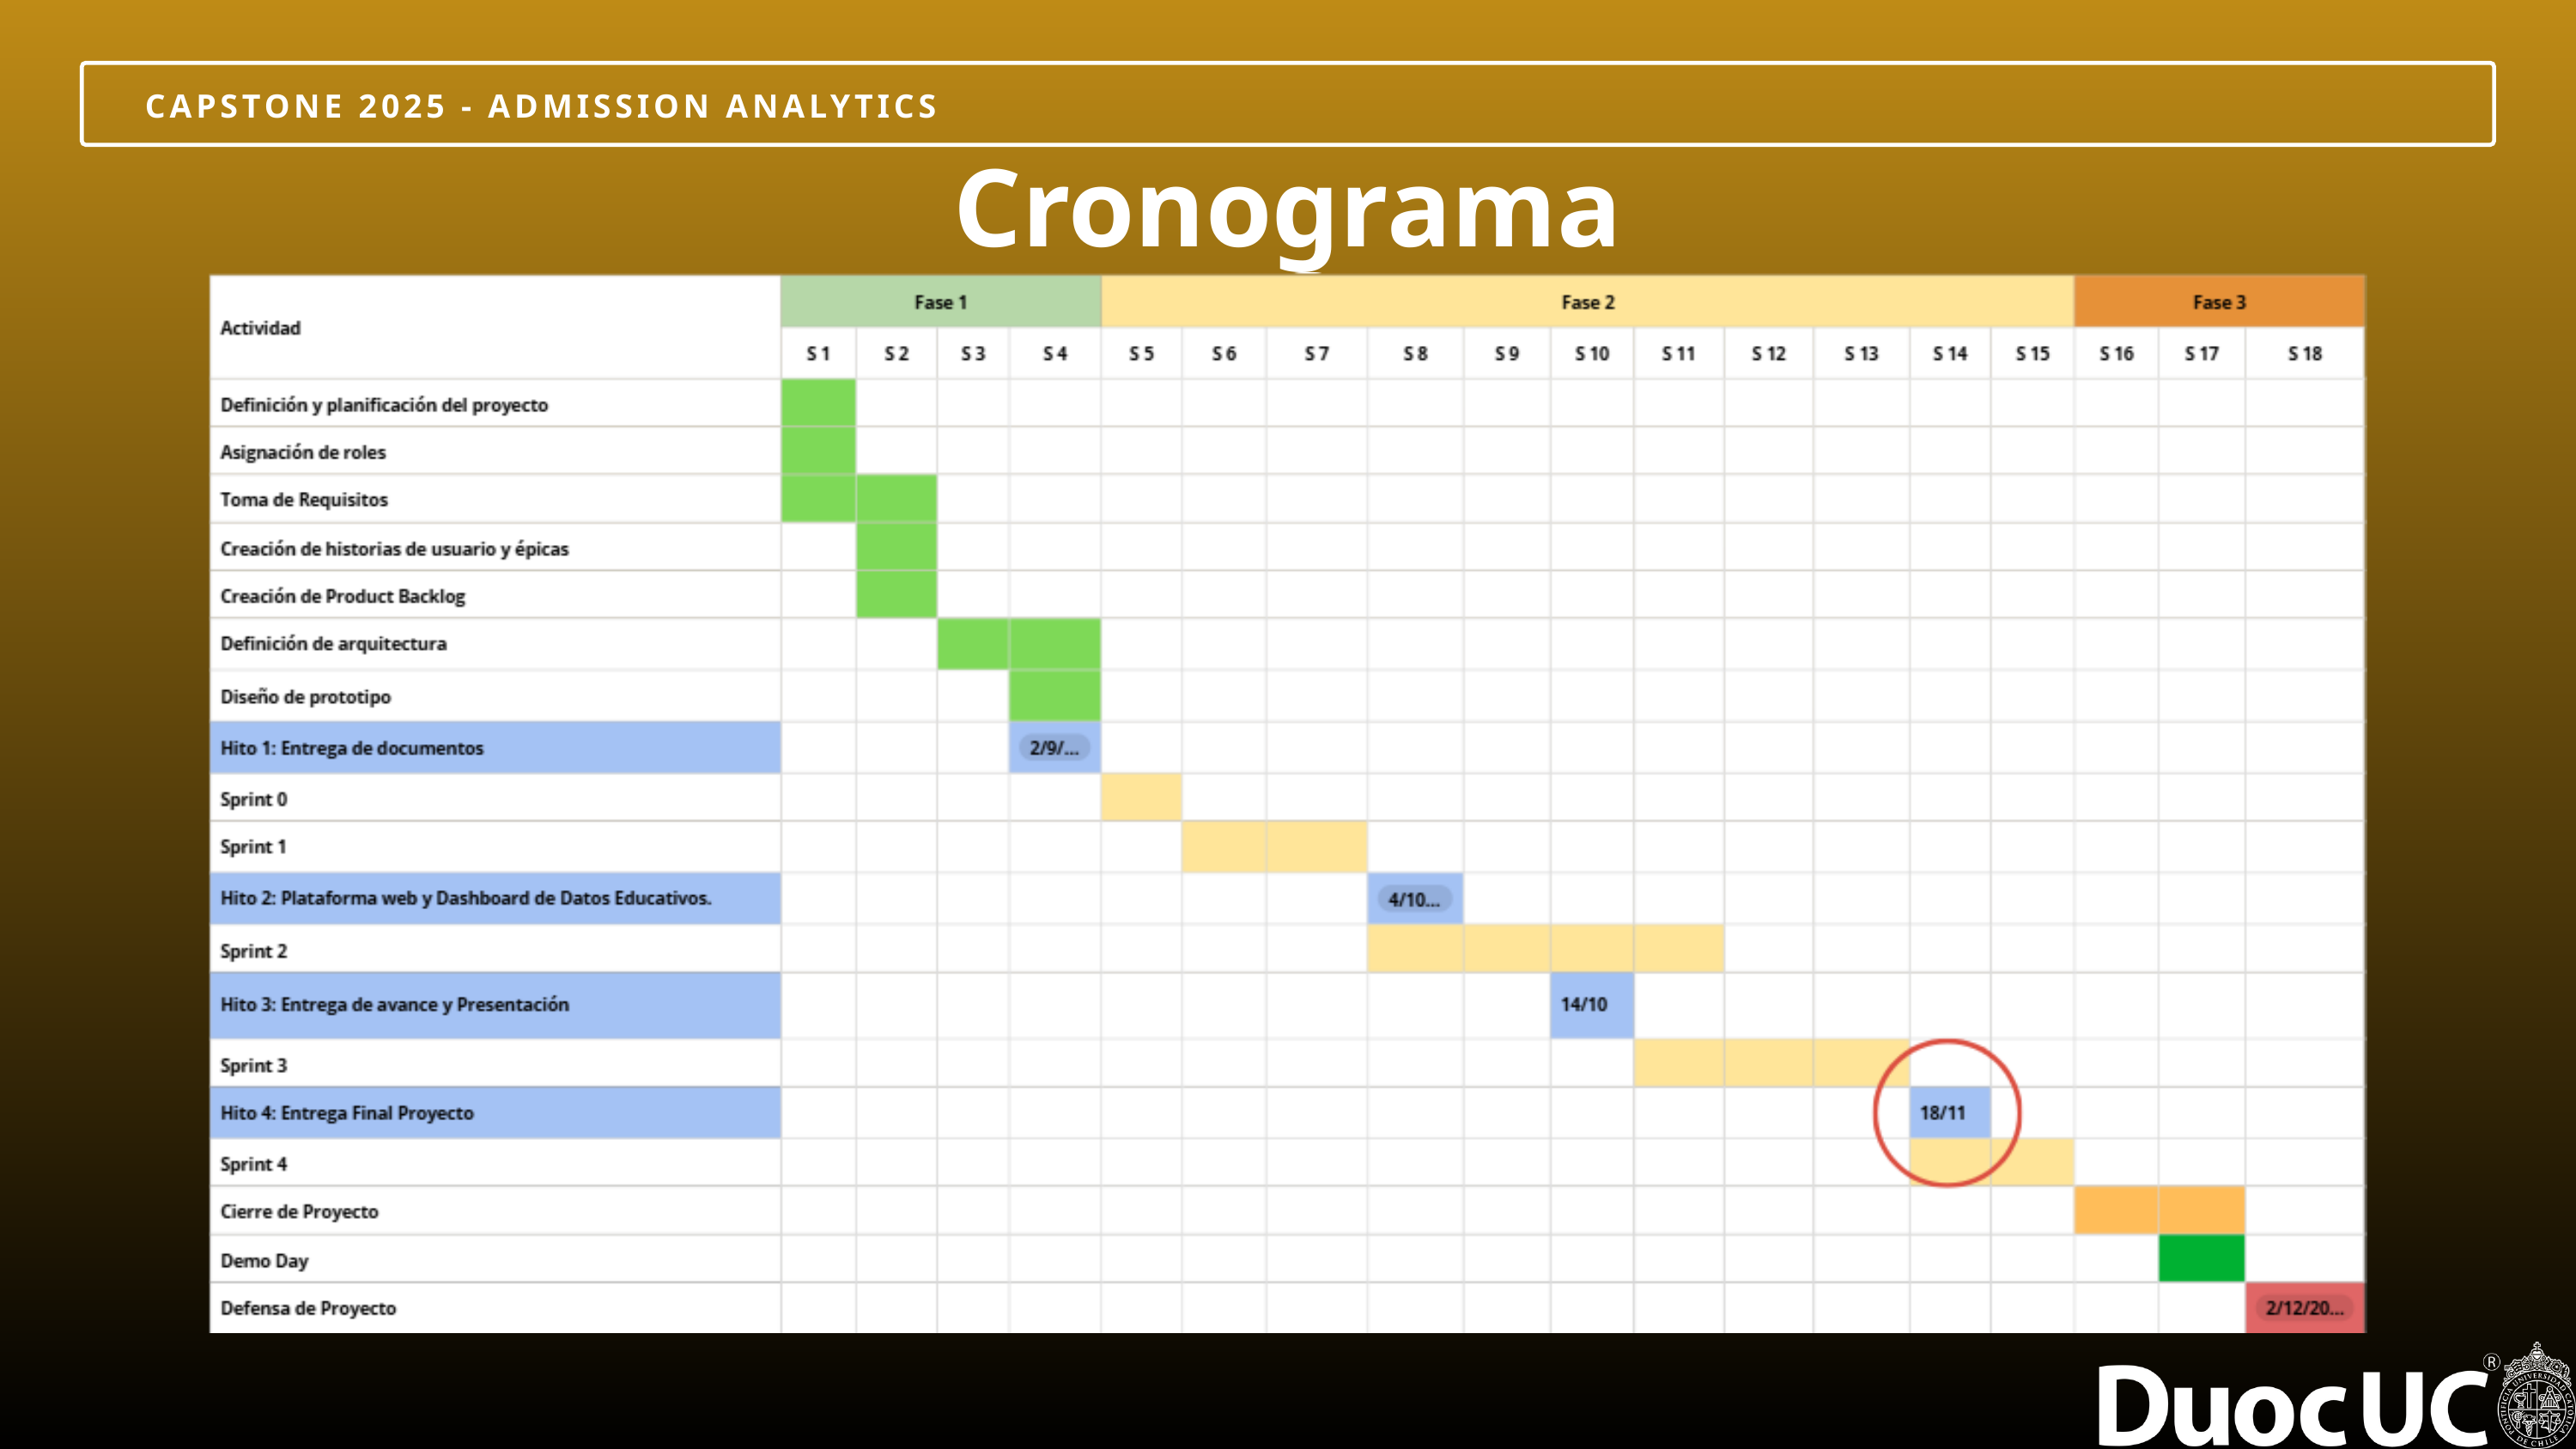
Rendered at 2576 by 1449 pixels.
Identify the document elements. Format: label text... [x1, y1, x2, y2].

text_box Cronograma [725, 159, 1851, 269]
picture [209, 272, 2367, 1334]
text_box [82, 62, 2494, 145]
text_box [2099, 1342, 2576, 1449]
